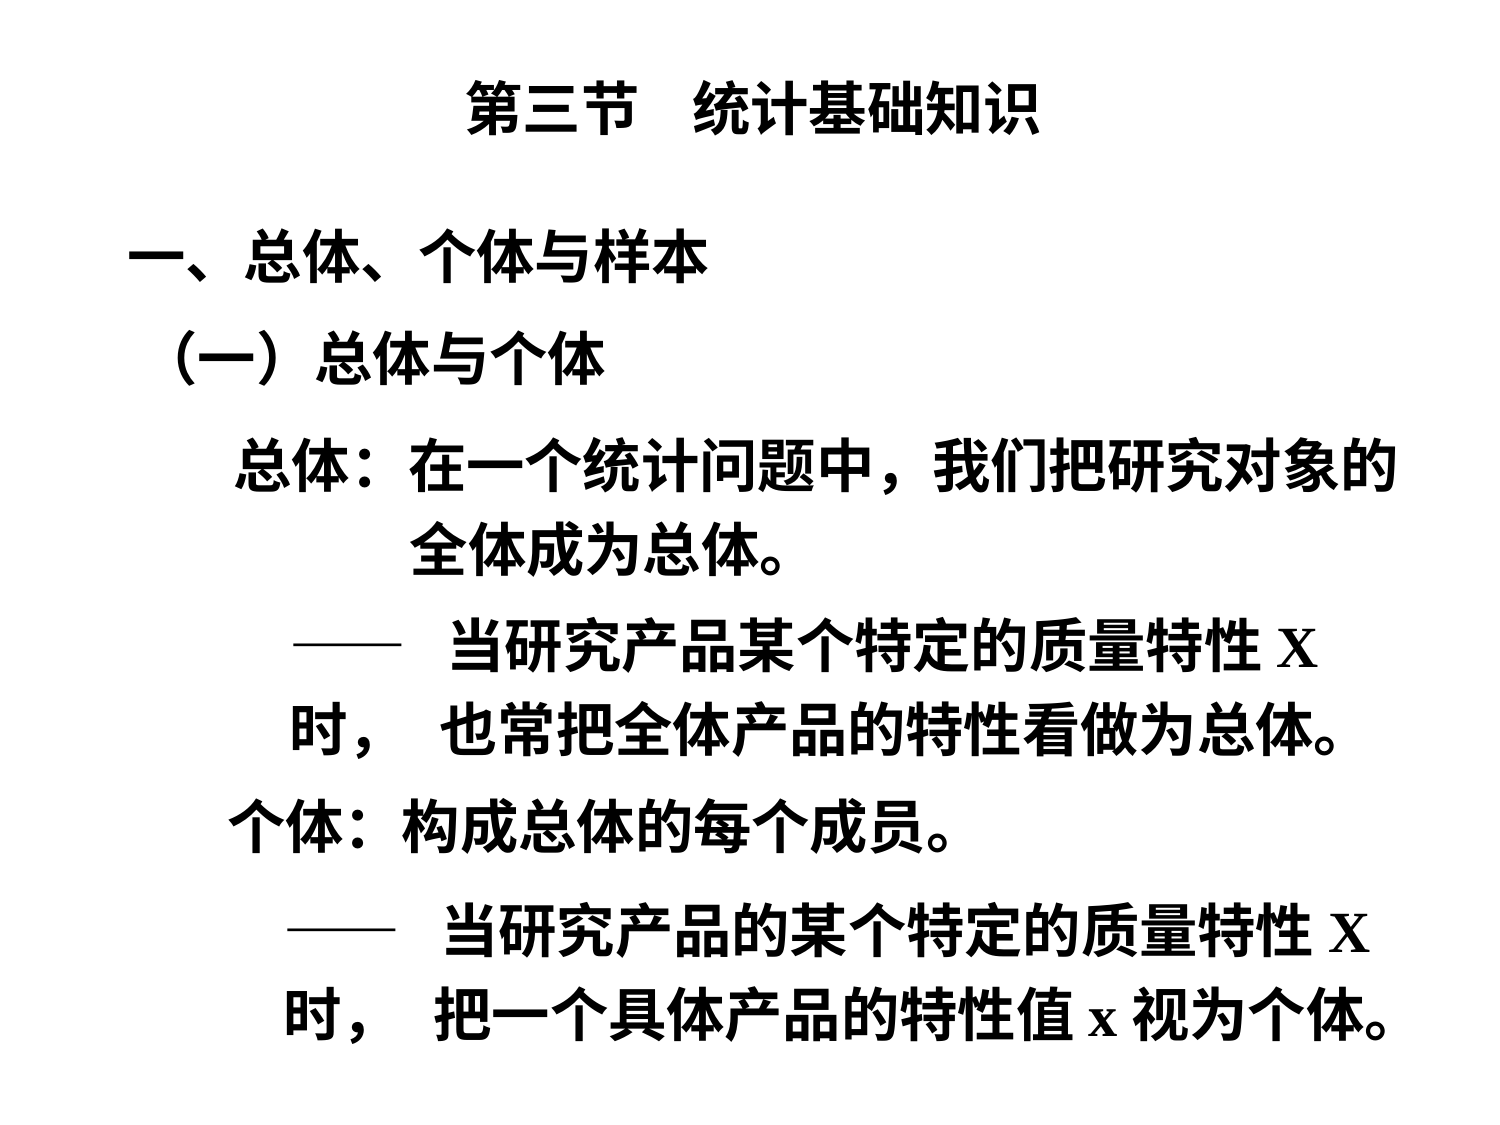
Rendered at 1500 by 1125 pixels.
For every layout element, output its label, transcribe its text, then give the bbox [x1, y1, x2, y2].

text_box （一）总体与个体 [124, 314, 1113, 400]
text_box 总体：在一个统计问题中，我们把研究对象的 全体成为总体。 [218, 408, 1432, 591]
text_box 个体：构成总体的每个成员。 [212, 783, 1163, 868]
text_box 一、总体、个体与样本 [112, 212, 1025, 298]
text_box —— 当研究产品的某个特定的质量特性X时， 把一个具体产品的特性值x视为个体。 [268, 872, 1457, 1056]
text_box —— 当研究产品某个特定的质量特性X时， 也常把全体产品的特性看做为总体。 [275, 587, 1425, 771]
text_box 第三节 统计基础知识 [449, 64, 1200, 150]
